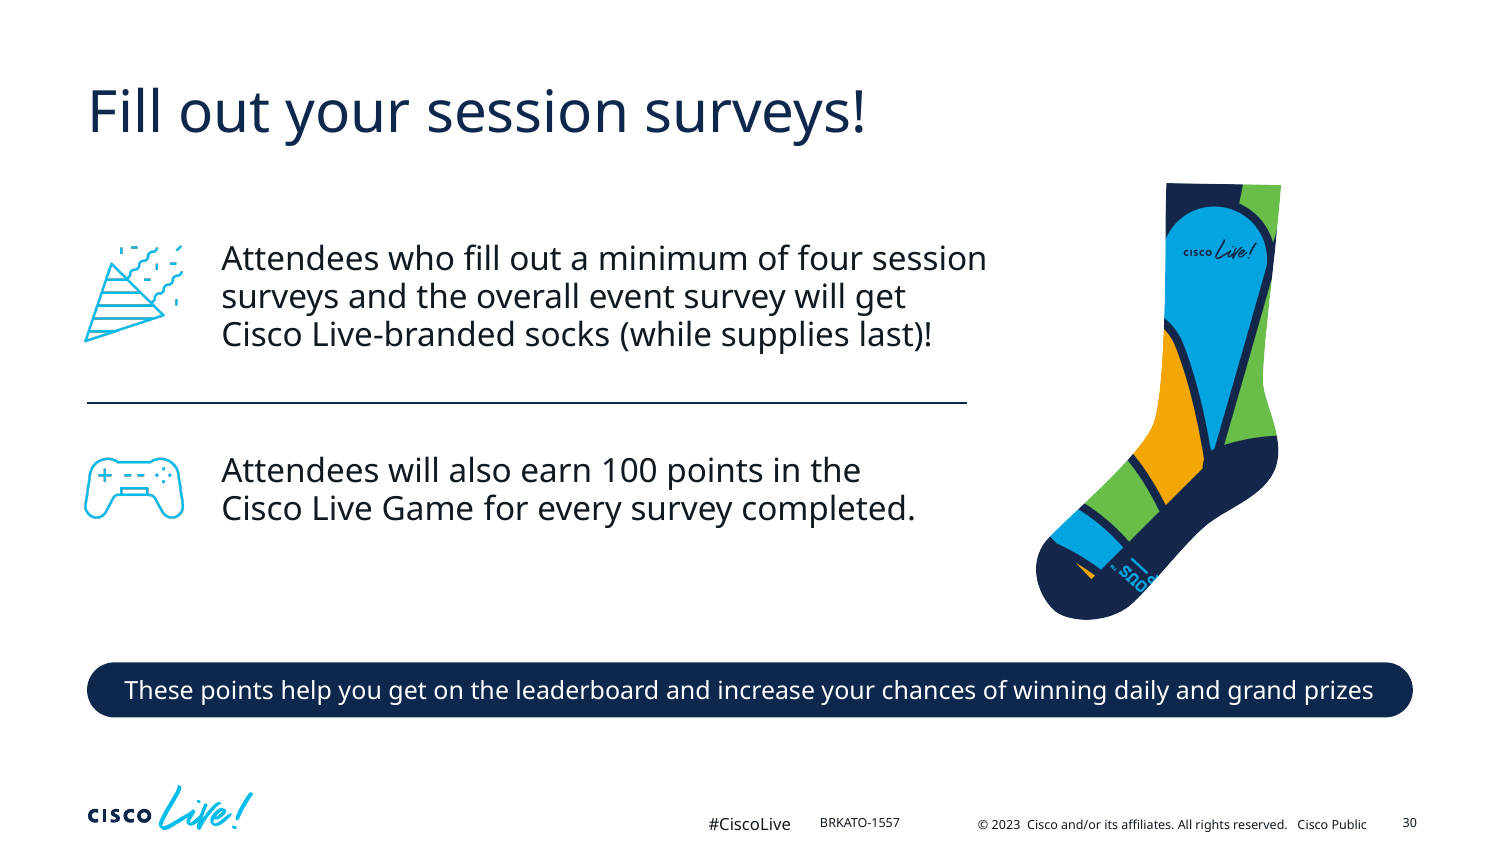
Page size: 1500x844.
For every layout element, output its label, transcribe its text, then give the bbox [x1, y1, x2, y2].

slide_number 30 [1373, 800, 1432, 844]
picture [979, 151, 1356, 638]
text_box These points help you get on the leaderboard and increase your chances of winning daily and grand prizes [87, 662, 1413, 718]
text_box Attendees will also earn 100 points in the Cisco Live Game for every survey completed. [206, 445, 944, 531]
picture [69, 228, 199, 358]
picture [69, 423, 199, 553]
title Fill out your session surveys! [72, 31, 1428, 152]
footer BRKATO-1557 [809, 811, 960, 838]
list Attendees who fill out a minimum of four session surveys and the overall event survey will get Cisco Live-branded socks (while supplies last)! [206, 232, 974, 358]
